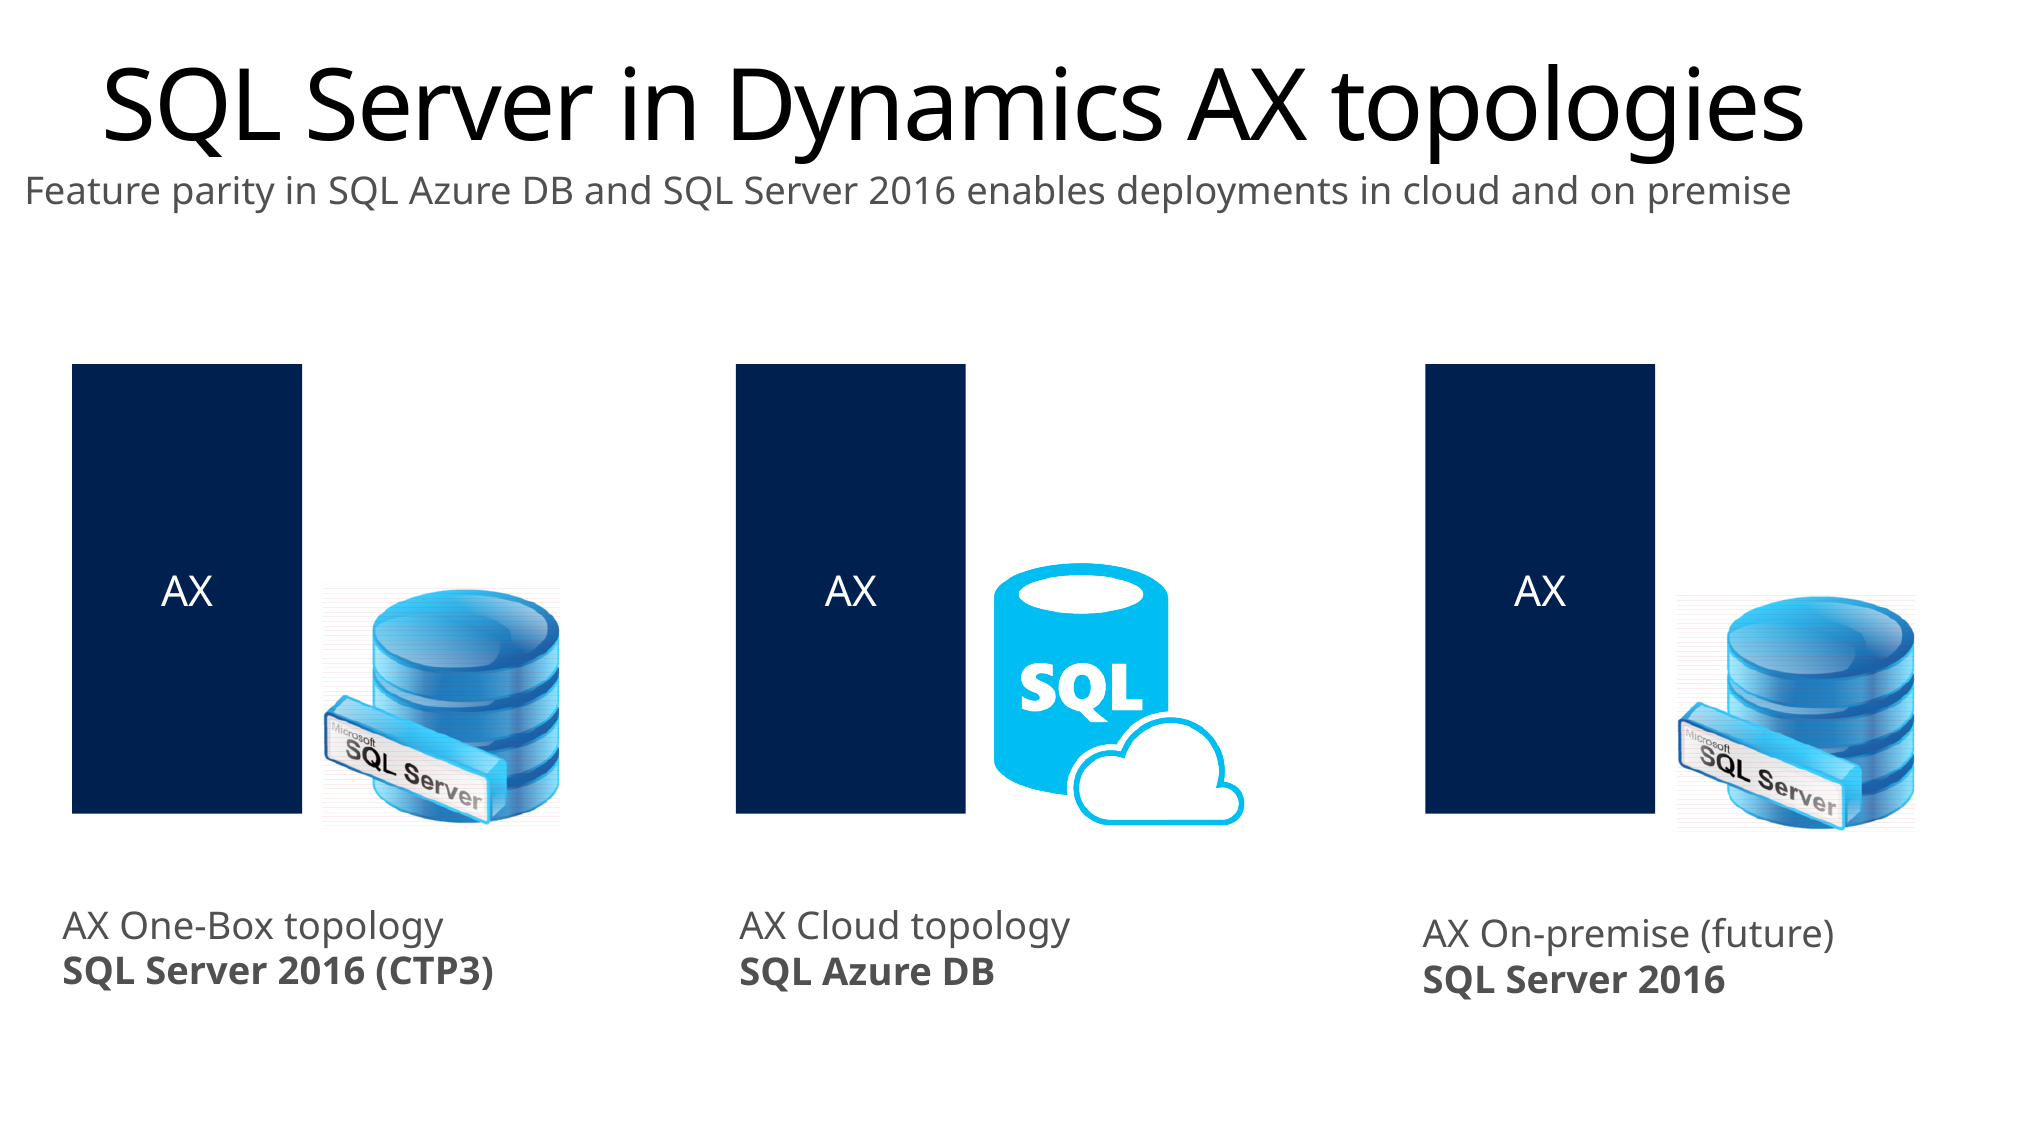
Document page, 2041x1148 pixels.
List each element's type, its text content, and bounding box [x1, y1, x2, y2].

text_box AX On-premise (future) SQL Server 2016 [1407, 902, 1850, 1009]
picture [1080, 724, 1238, 819]
text_box AX Cloud topology SQL Azure DB [724, 894, 1086, 1001]
text_box AX One-Box topology SQL Server 2016 (CTP3) [47, 893, 509, 1000]
picture [986, 562, 1251, 826]
picture [1677, 595, 1915, 832]
text_box AX [71, 363, 303, 814]
text_box Feature parity in SQL Azure DB and SQL Server 2016 enables deployments in cloud and on premise [9, 159, 1808, 220]
title SQL Server in Dynamics AX topologies [77, 39, 1837, 187]
text_box AX [1424, 363, 1656, 814]
text_box AX [735, 363, 967, 814]
picture [323, 588, 561, 826]
